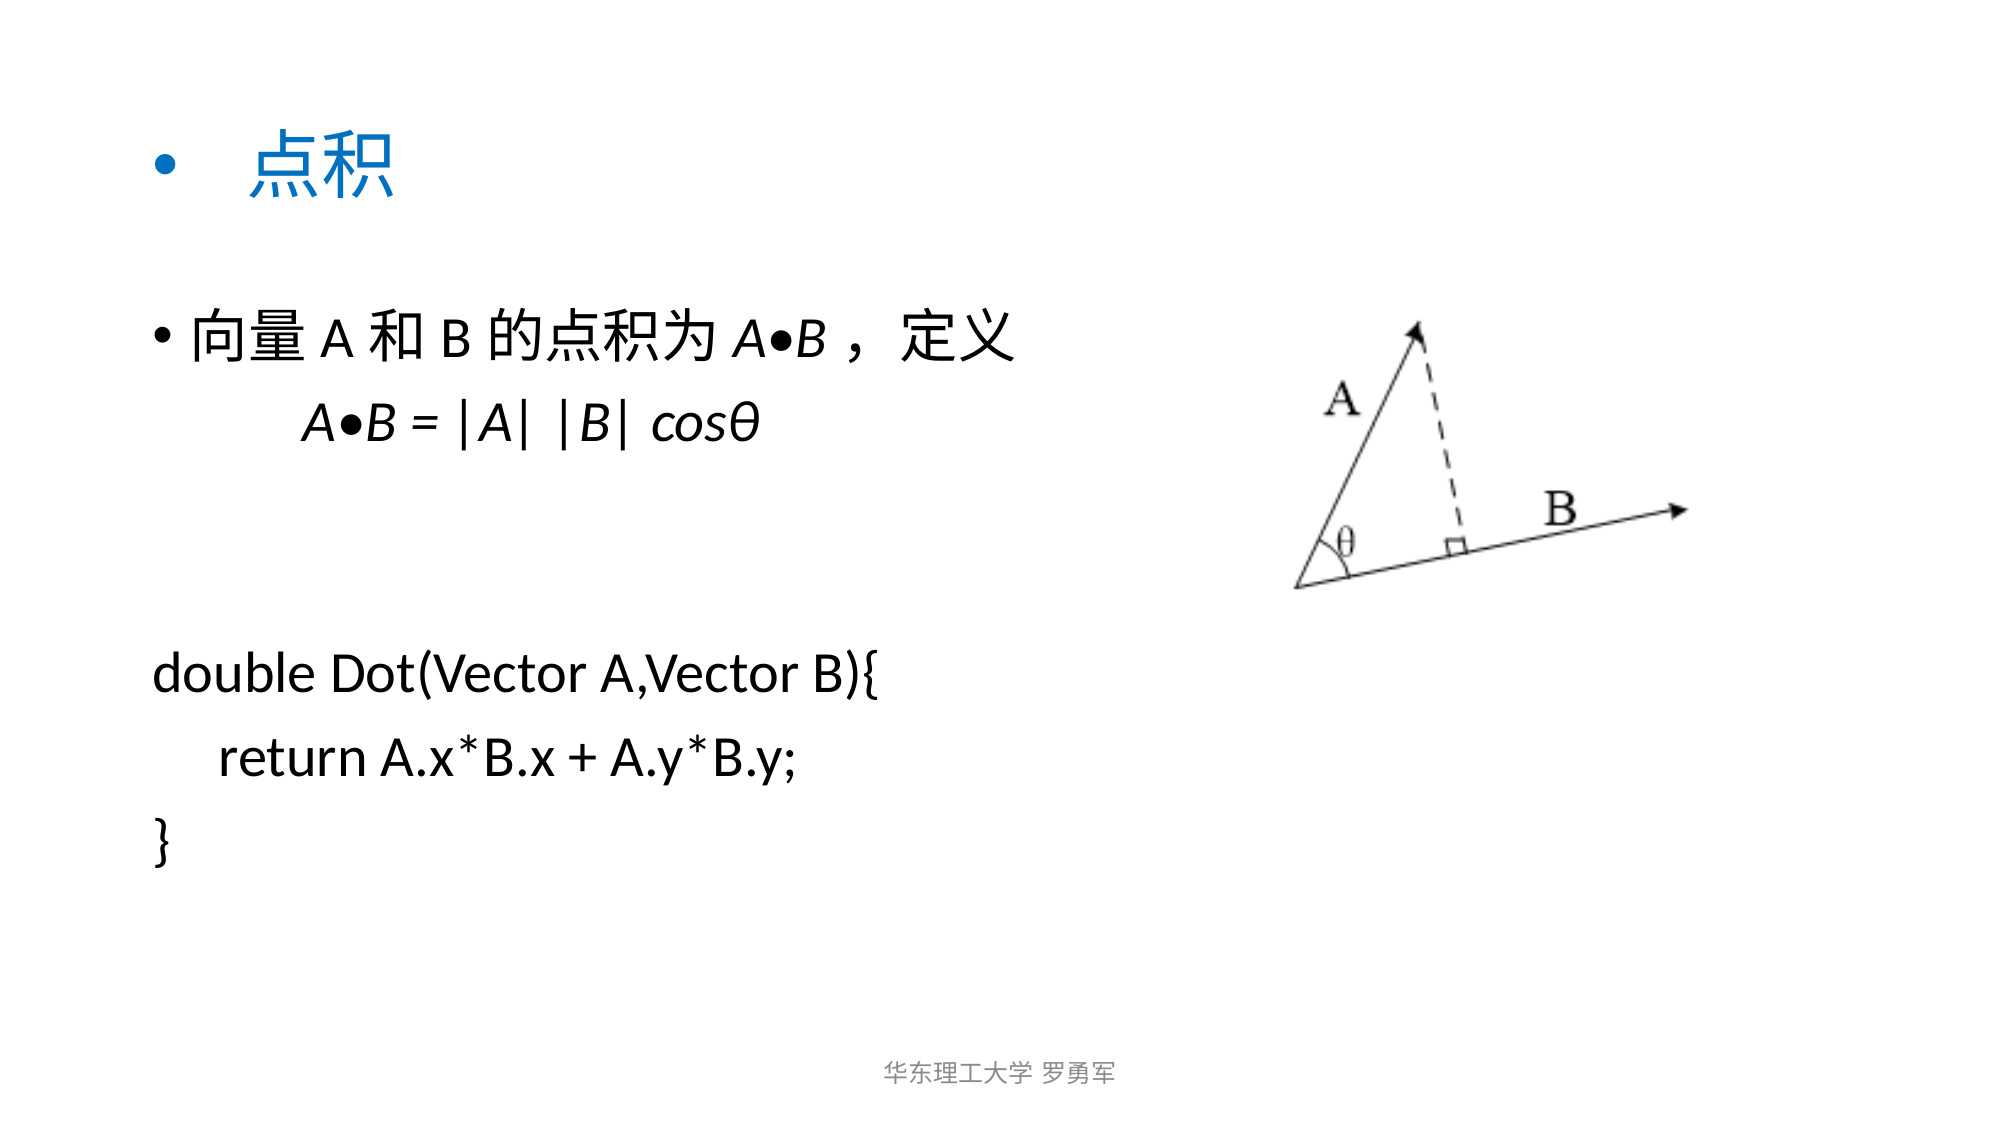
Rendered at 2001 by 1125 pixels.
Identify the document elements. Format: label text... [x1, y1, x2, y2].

picture [1177, 295, 1721, 634]
title 点积 [137, 59, 1863, 278]
list 向量A和B的点积为A•B，定义 A•B = |A| |B| cosθ double Dot(Vector A,Vector B){ return A.x*B.x + A.y*B.y; } [137, 299, 1863, 1014]
footer 华东理工大学 罗勇军 [662, 1042, 1338, 1103]
